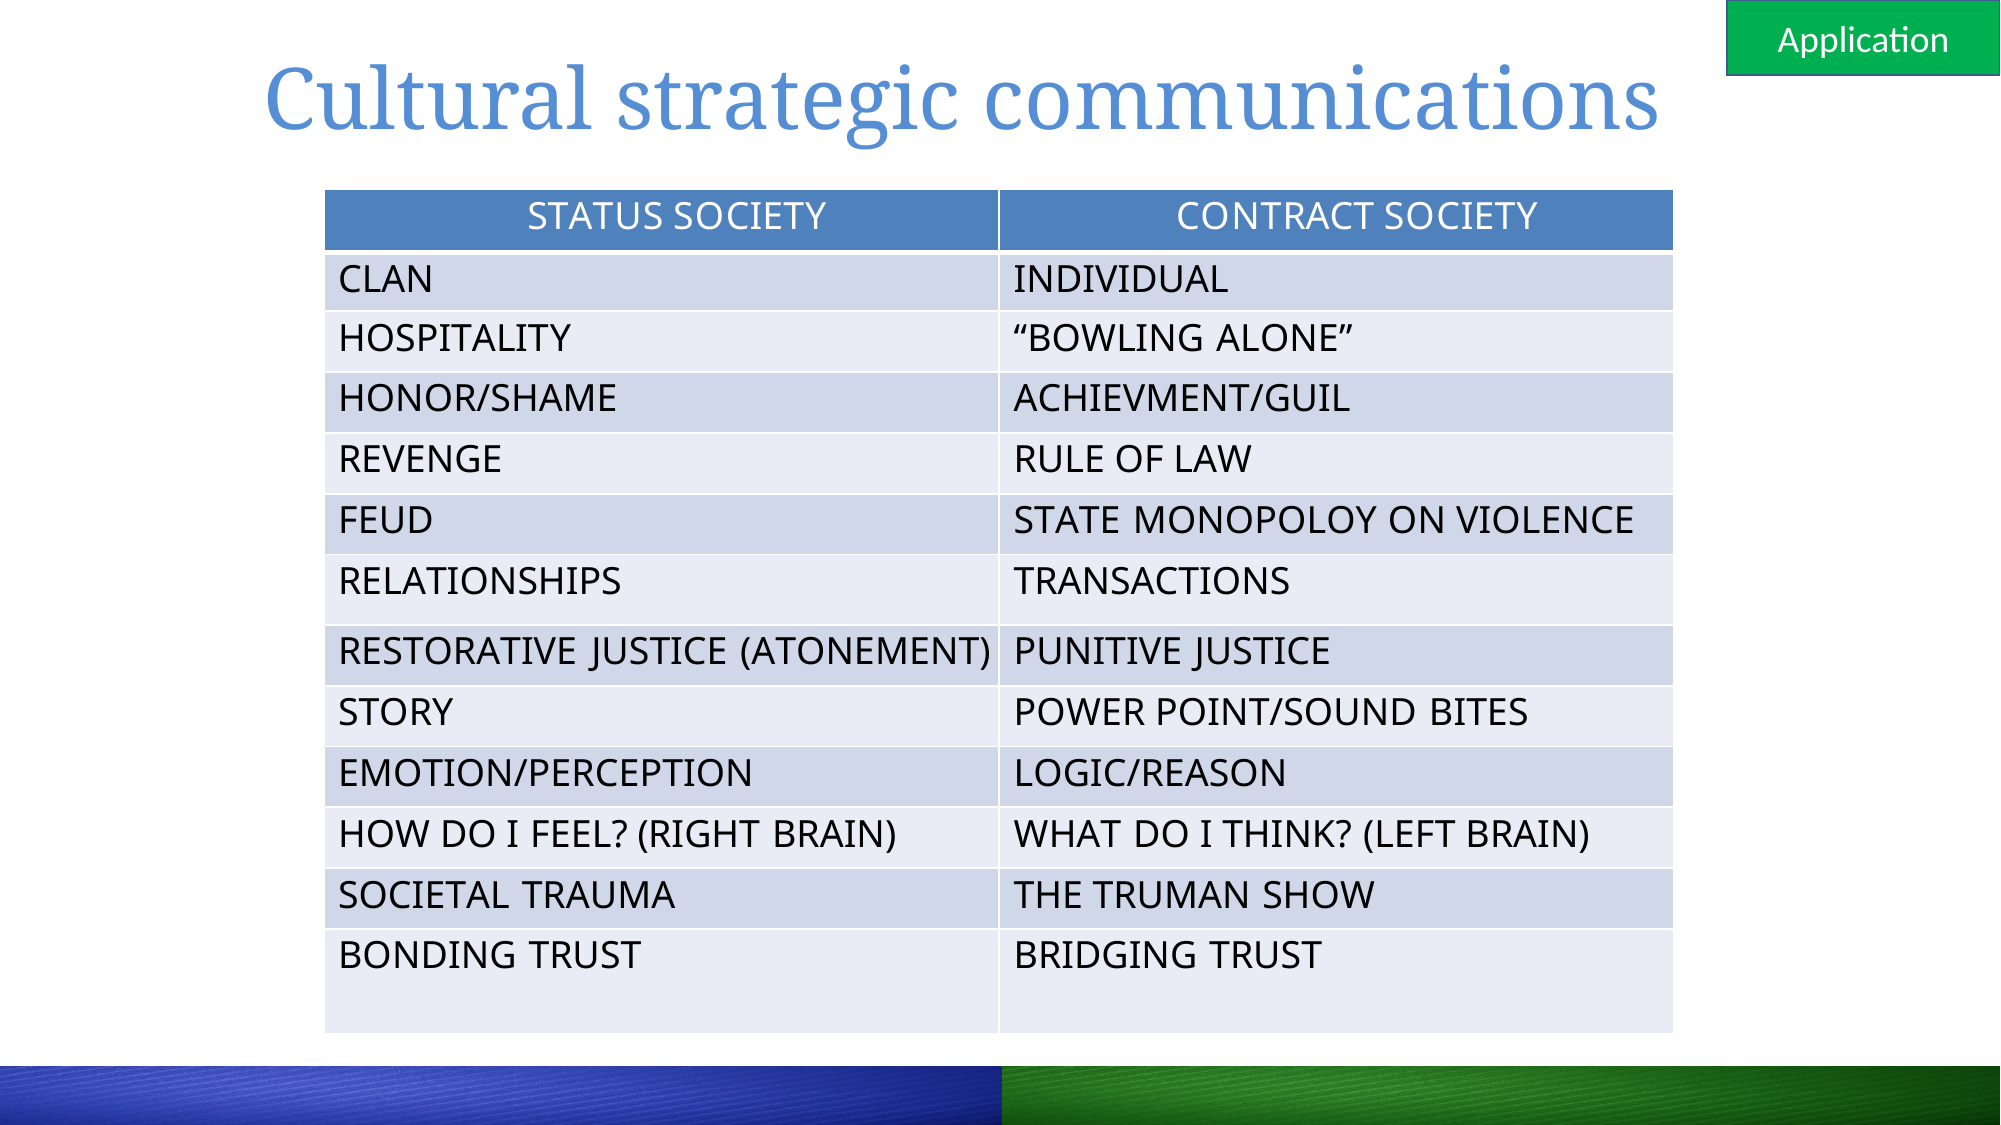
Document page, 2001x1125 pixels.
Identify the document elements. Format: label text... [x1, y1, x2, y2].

table_cell BRIDGING TRUST [1000, 930, 1673, 1033]
title Cultural strategic communications [235, 24, 1713, 171]
table_cell PUNITIVE JUSTICE [1000, 626, 1673, 685]
table_cell STATE MONOPOLOY ON VIOLENCE [1000, 495, 1673, 554]
table_cell INDIVIDUAL [1000, 255, 1673, 310]
table_cell CLAN [325, 255, 998, 310]
table_cell BONDING TRUST [325, 930, 998, 1033]
picture [0, 1066, 2000, 1125]
table_cell EMOTION/PERCEPTION [325, 747, 998, 806]
text_box Application [1726, 0, 2000, 76]
table_cell “BOWLING ALONE” [1000, 312, 1673, 371]
table_cell STORY [325, 687, 998, 746]
table_cell HOSPITALITY [325, 312, 998, 371]
table_cell TRANSACTIONS [1000, 555, 1673, 624]
table_cell SOCIETAL TRAUMA [325, 869, 998, 928]
table_cell POWER POINT/SOUND BITES [1000, 687, 1673, 746]
table_header STATUS SOCIETY [325, 190, 998, 250]
table_cell REVENGE [325, 434, 998, 493]
table_cell RESTORATIVE JUSTICE (ATONEMENT) [325, 626, 998, 685]
table_cell THE TRUMAN SHOW [1000, 869, 1673, 928]
table_cell HOW DO I FEEL? (RIGHT BRAIN) [325, 808, 998, 867]
table_cell FEUD [325, 495, 998, 554]
table_cell HONOR/SHAME [325, 373, 998, 432]
table_cell RULE OF LAW [1000, 434, 1673, 493]
table_cell ACHIEVMENT/GUIL [1000, 373, 1673, 432]
table_cell WHAT DO I THINK? (LEFT BRAIN) [1000, 808, 1673, 867]
table_cell RELATIONSHIPS [325, 555, 998, 624]
table_header CONTRACT SOCIETY [1000, 190, 1673, 250]
table_cell LOGIC/REASON [1000, 747, 1673, 806]
